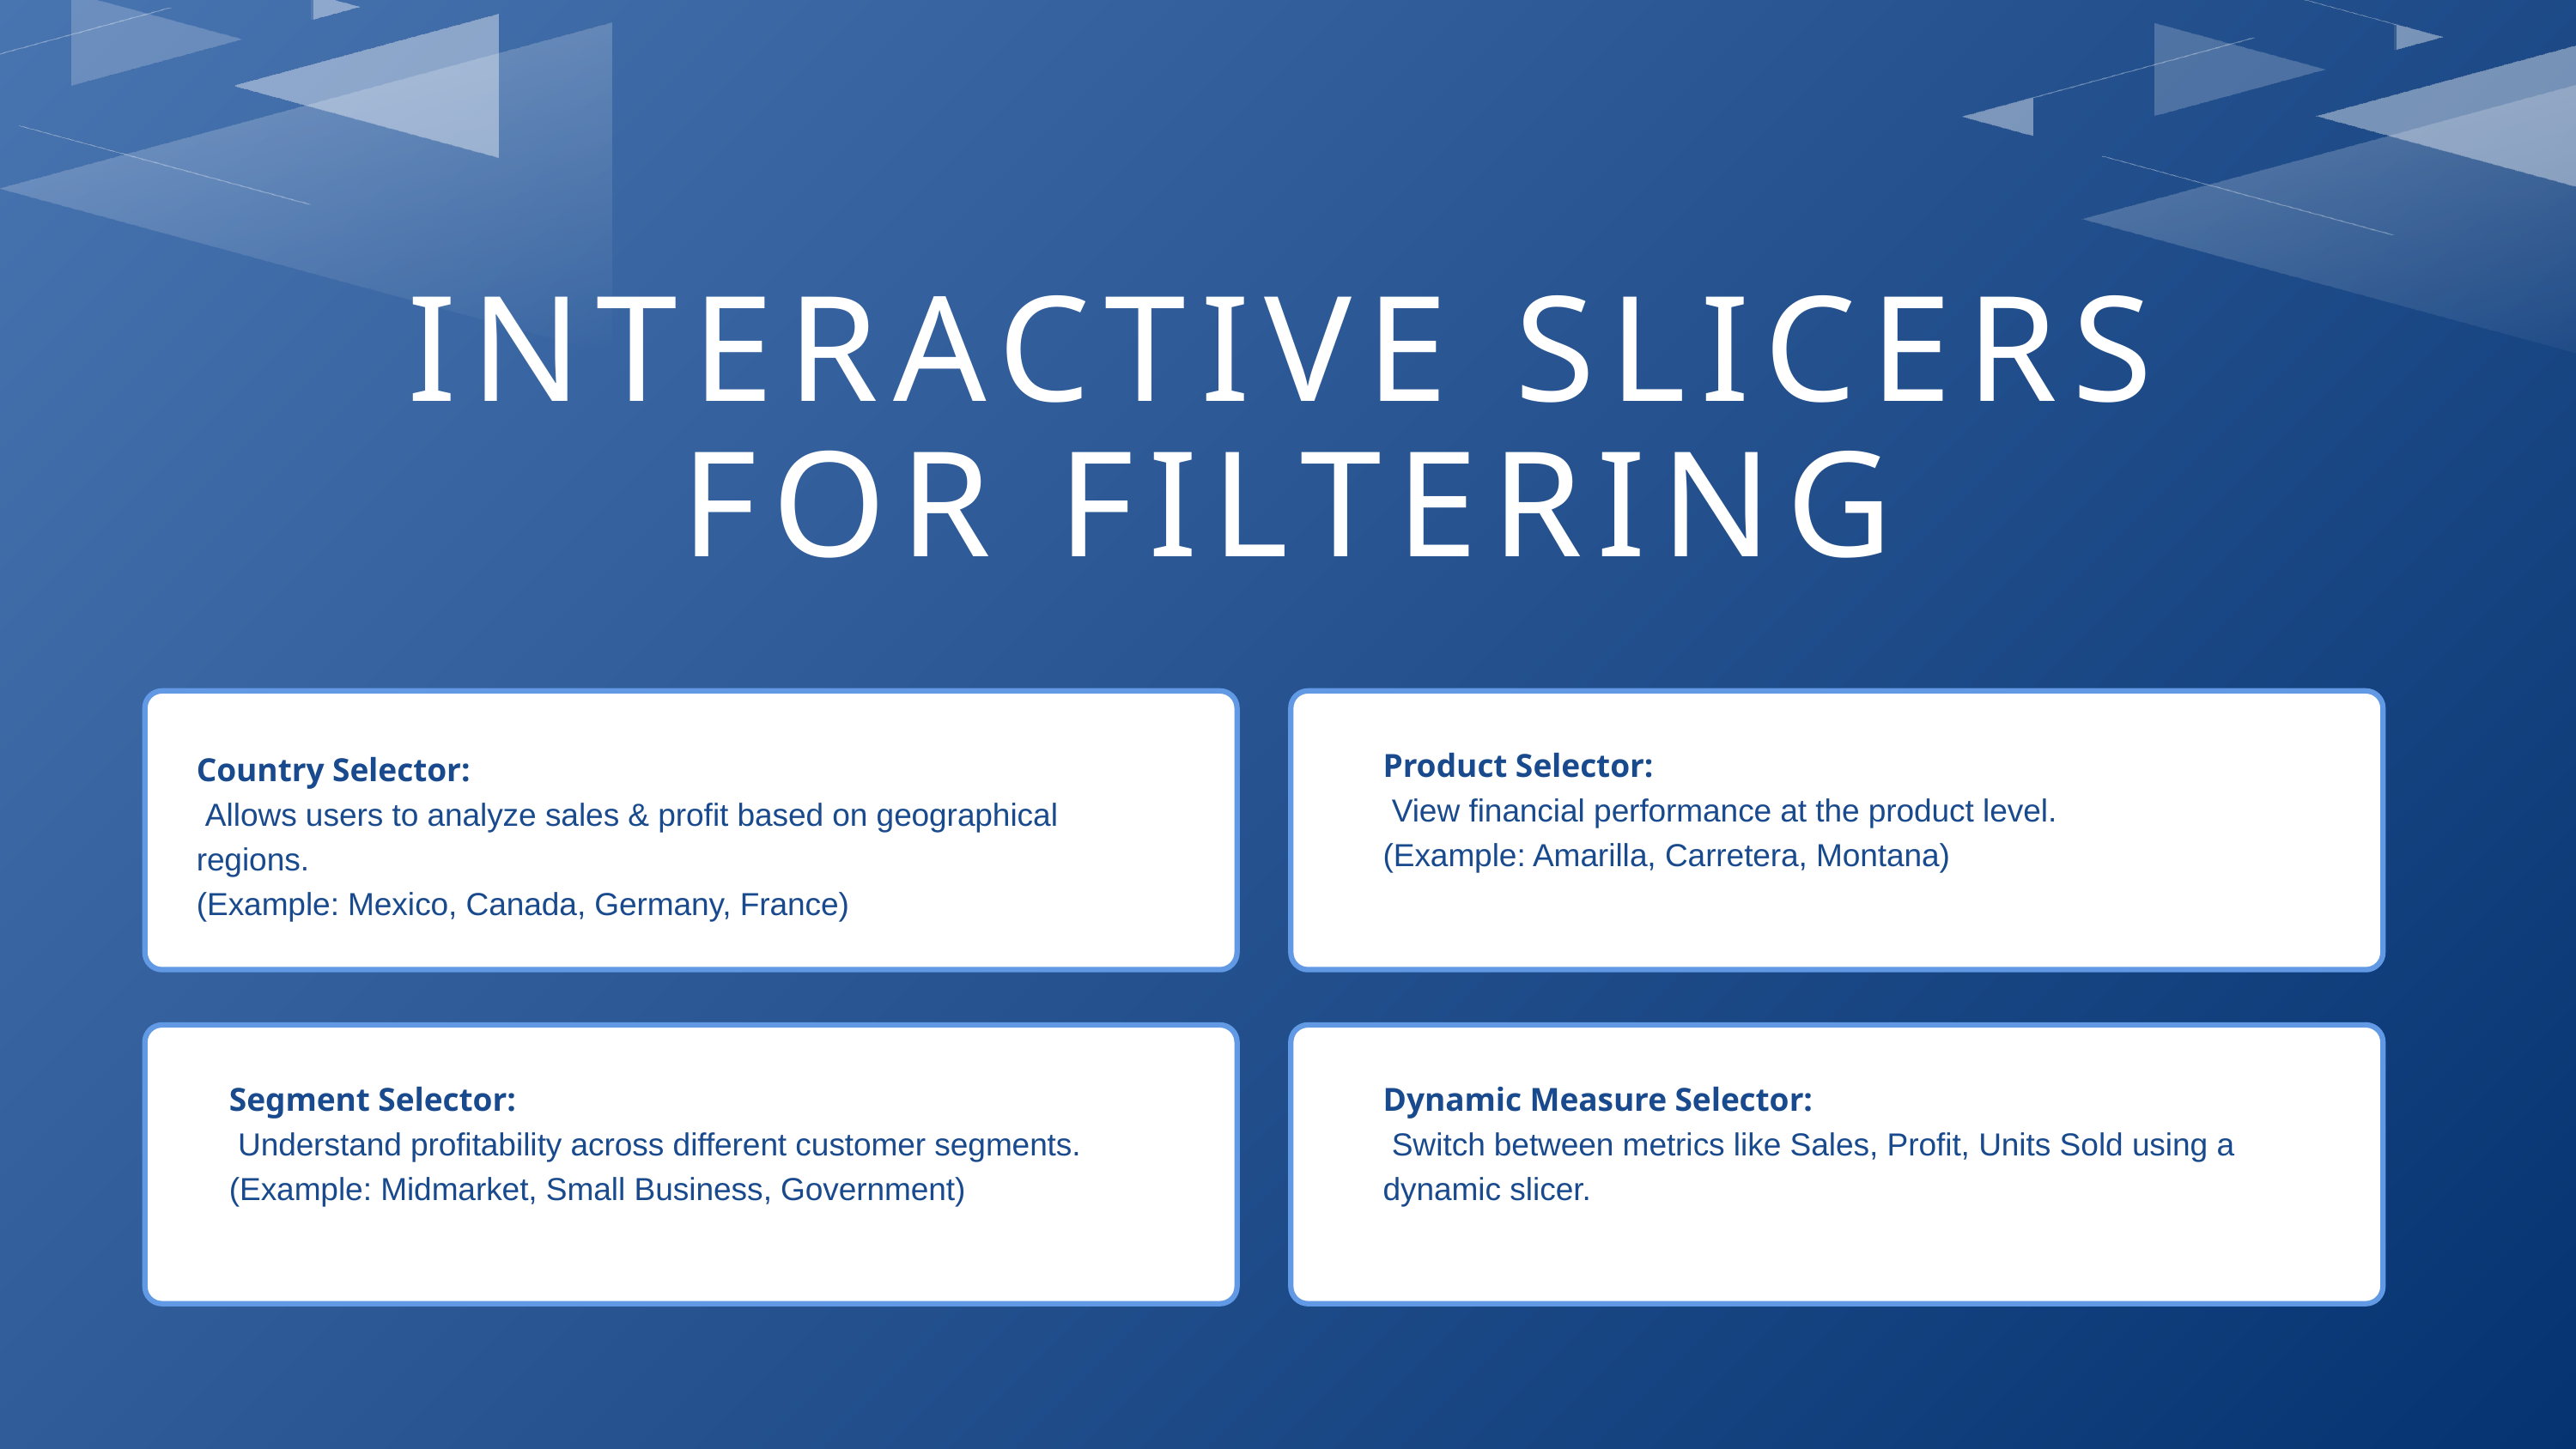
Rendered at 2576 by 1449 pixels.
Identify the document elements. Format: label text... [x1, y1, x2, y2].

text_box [144, 690, 1237, 970]
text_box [1291, 690, 2384, 970]
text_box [144, 1024, 1237, 1304]
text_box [1291, 1024, 2384, 1304]
text_box [0, 0, 615, 353]
text_box INTERACTIVE SLICERS FOR FILTERING [246, 276, 2330, 586]
text_box [1961, 0, 2576, 384]
